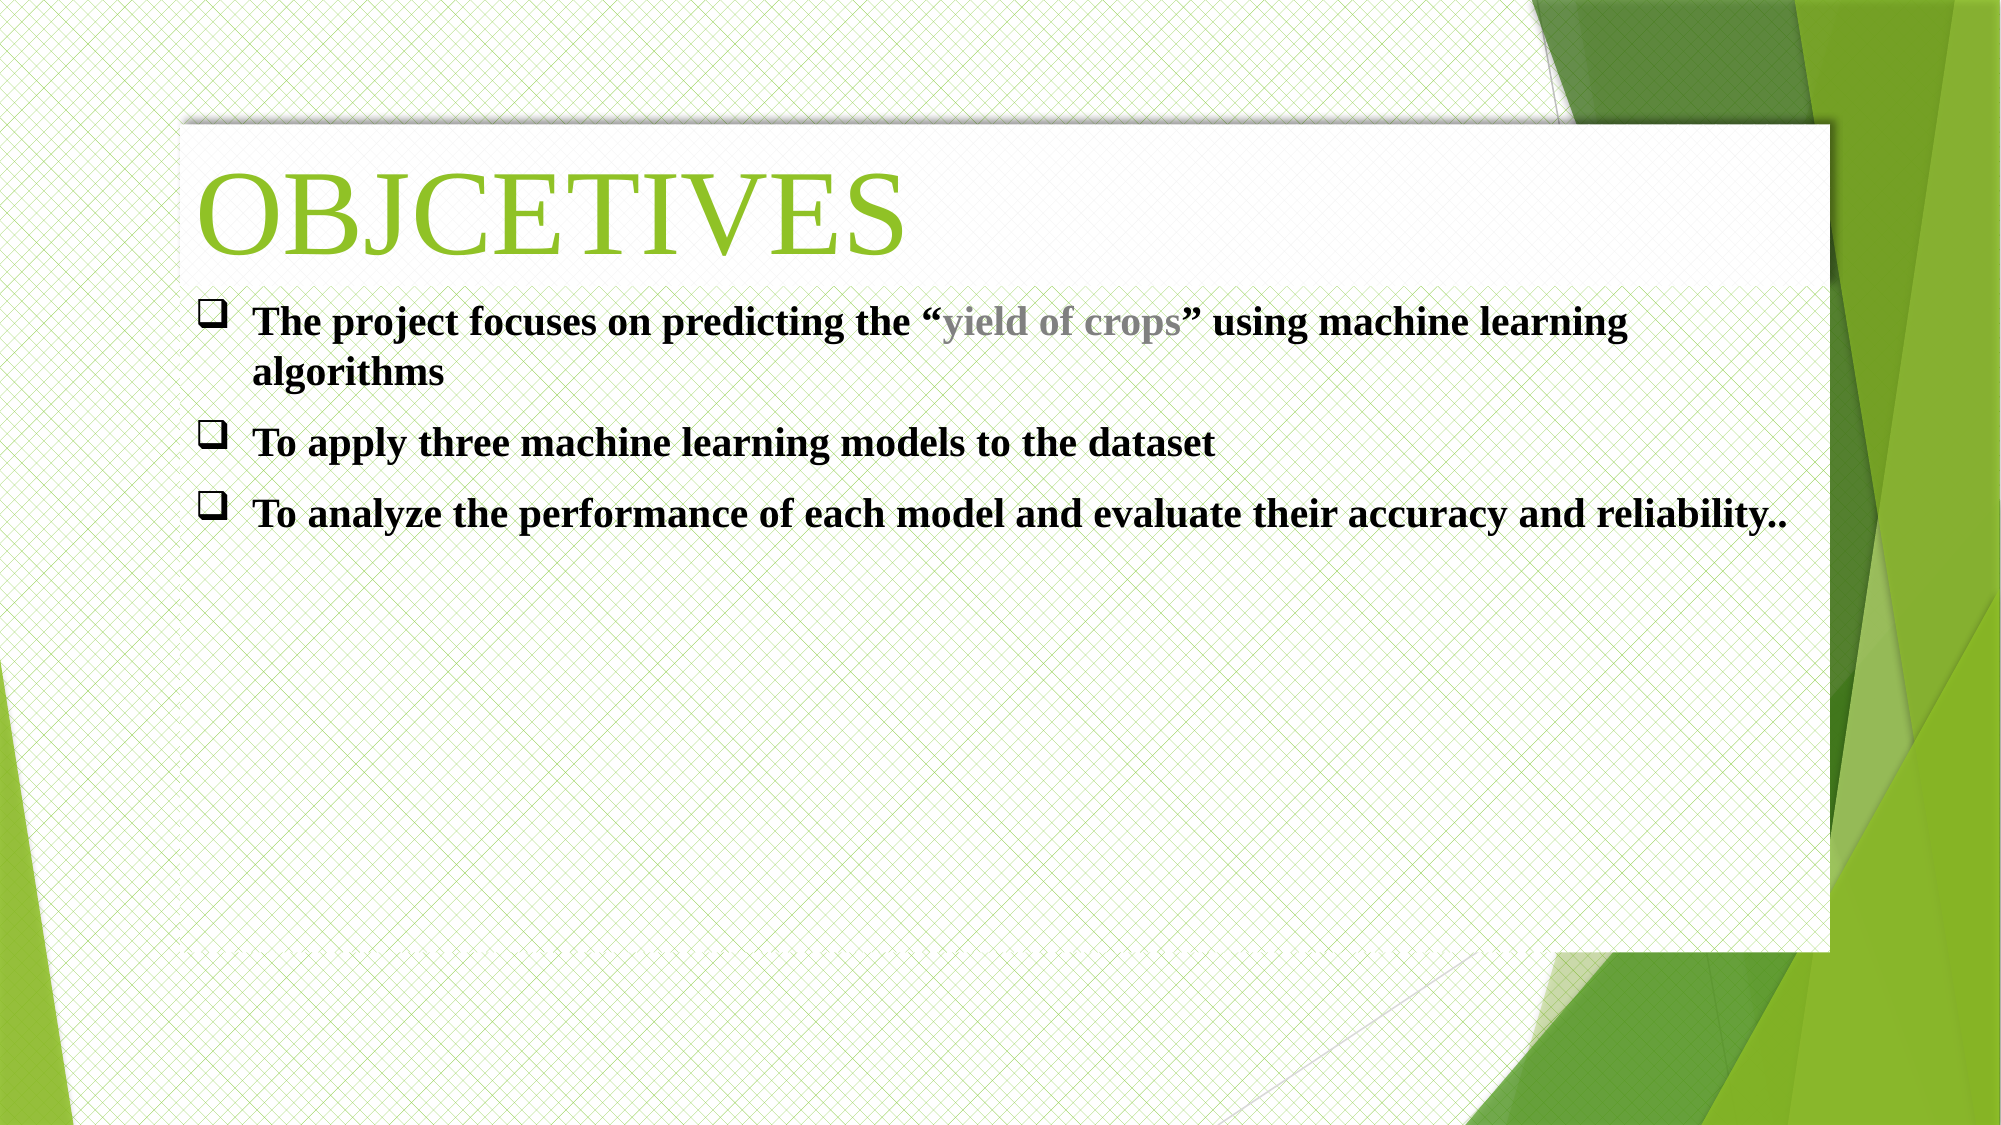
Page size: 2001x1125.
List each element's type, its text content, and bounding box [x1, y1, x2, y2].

title OBJCETIVES [180, 124, 1830, 286]
list The project focuses on predicting the “yield of crops” using machine learning algorithms To apply three machine learning models to the dataset To analyze the performance of each model and evaluate their accuracy and reliability.. [180, 286, 1830, 953]
